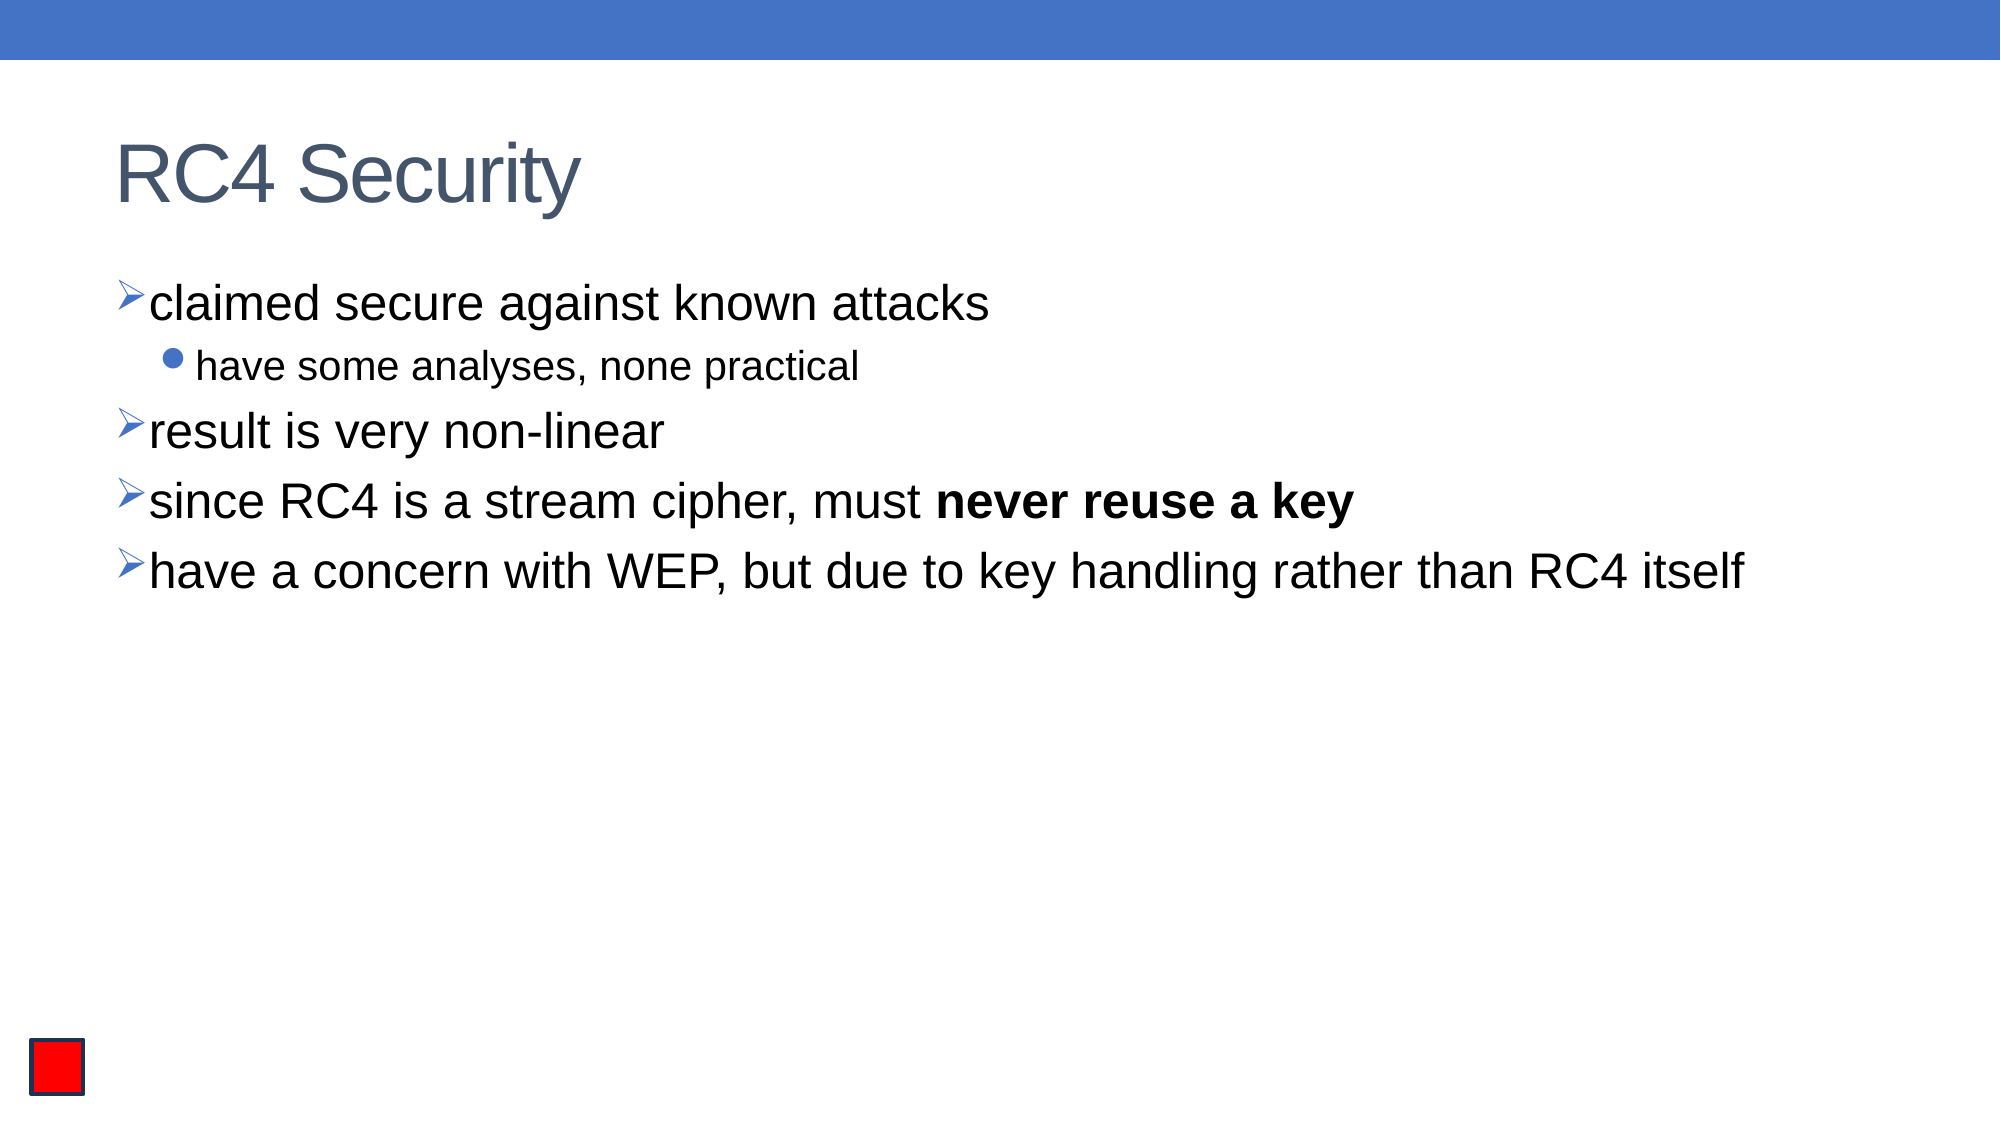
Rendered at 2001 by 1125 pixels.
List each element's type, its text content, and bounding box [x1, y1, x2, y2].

title RC4 Security [99, 87, 1900, 250]
list claimed secure against known attacks have some analyses, none practical result is very non-linear since RC4 is a stream cipher, must never reuse a key have a concern with WEP, but due to key handling rather than RC4 itself [99, 262, 1900, 1063]
text_box [29, 1038, 85, 1096]
